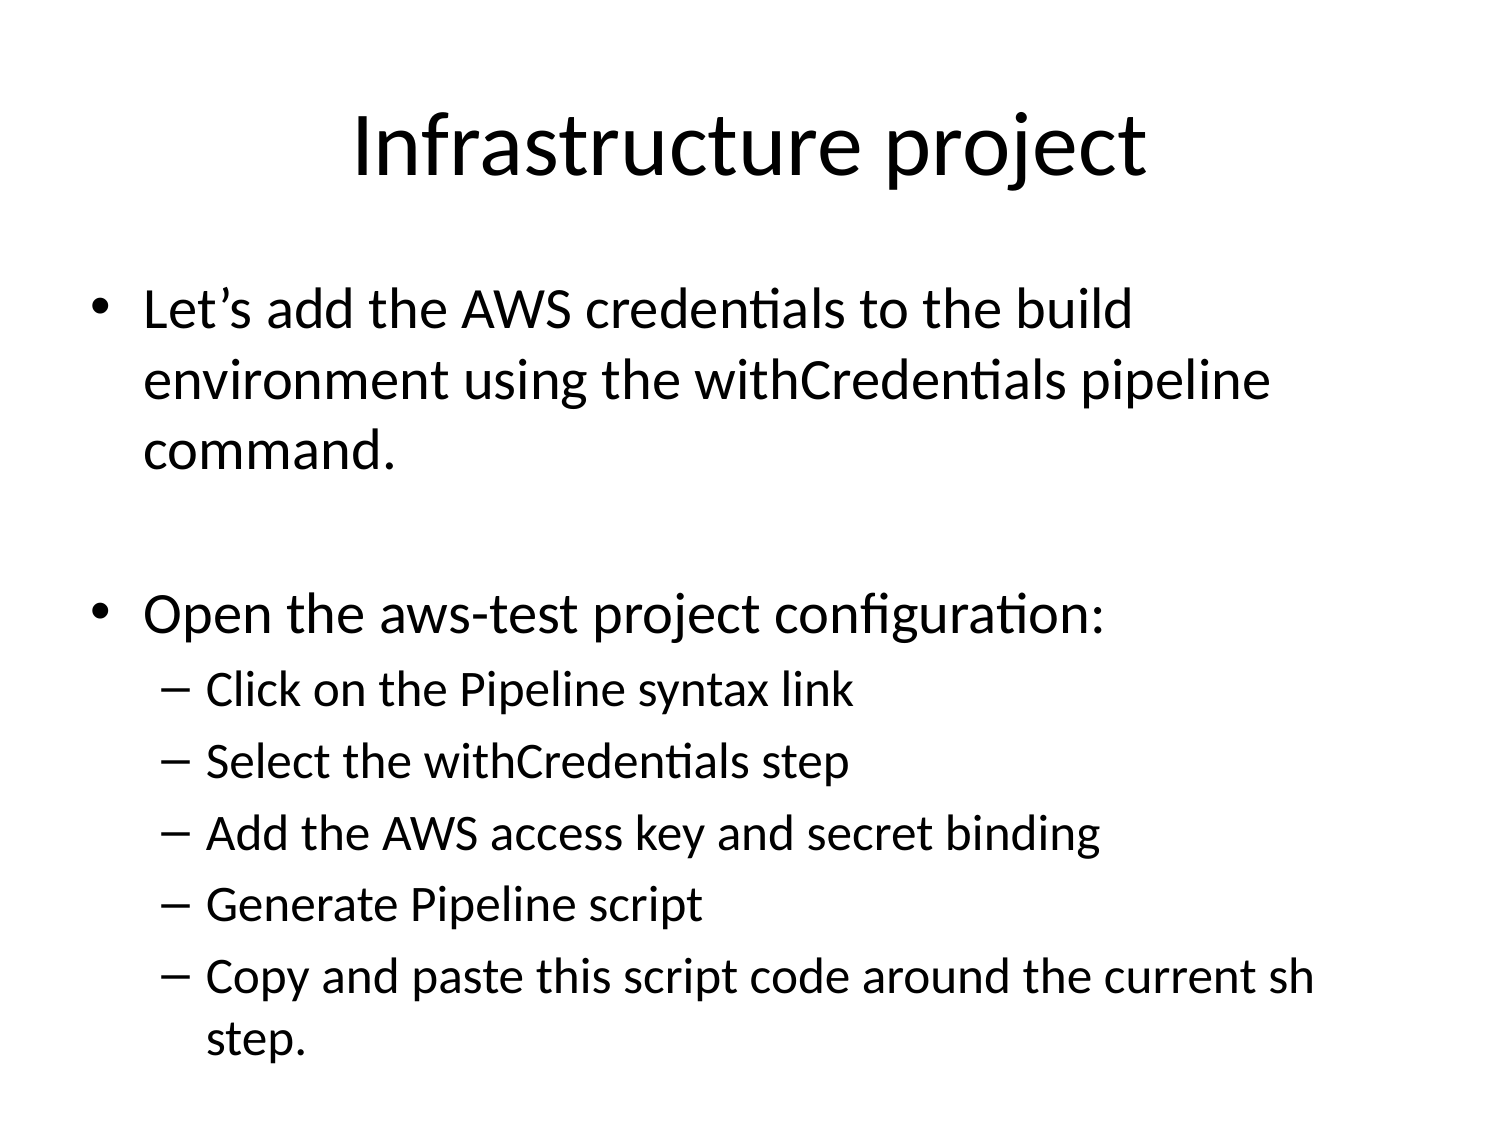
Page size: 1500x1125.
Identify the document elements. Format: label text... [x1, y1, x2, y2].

title Infrastructure project [75, 45, 1425, 233]
list Let’s add the AWS credentials to the build environment using the withCredentials pipeline command. Open the aws-test project configuration: Click on the Pipeline syntax link Select the withCredentials step Add the AWS access key and secret binding Generate Pipeline script Copy and paste this script code around the current sh step. [75, 262, 1425, 1081]
